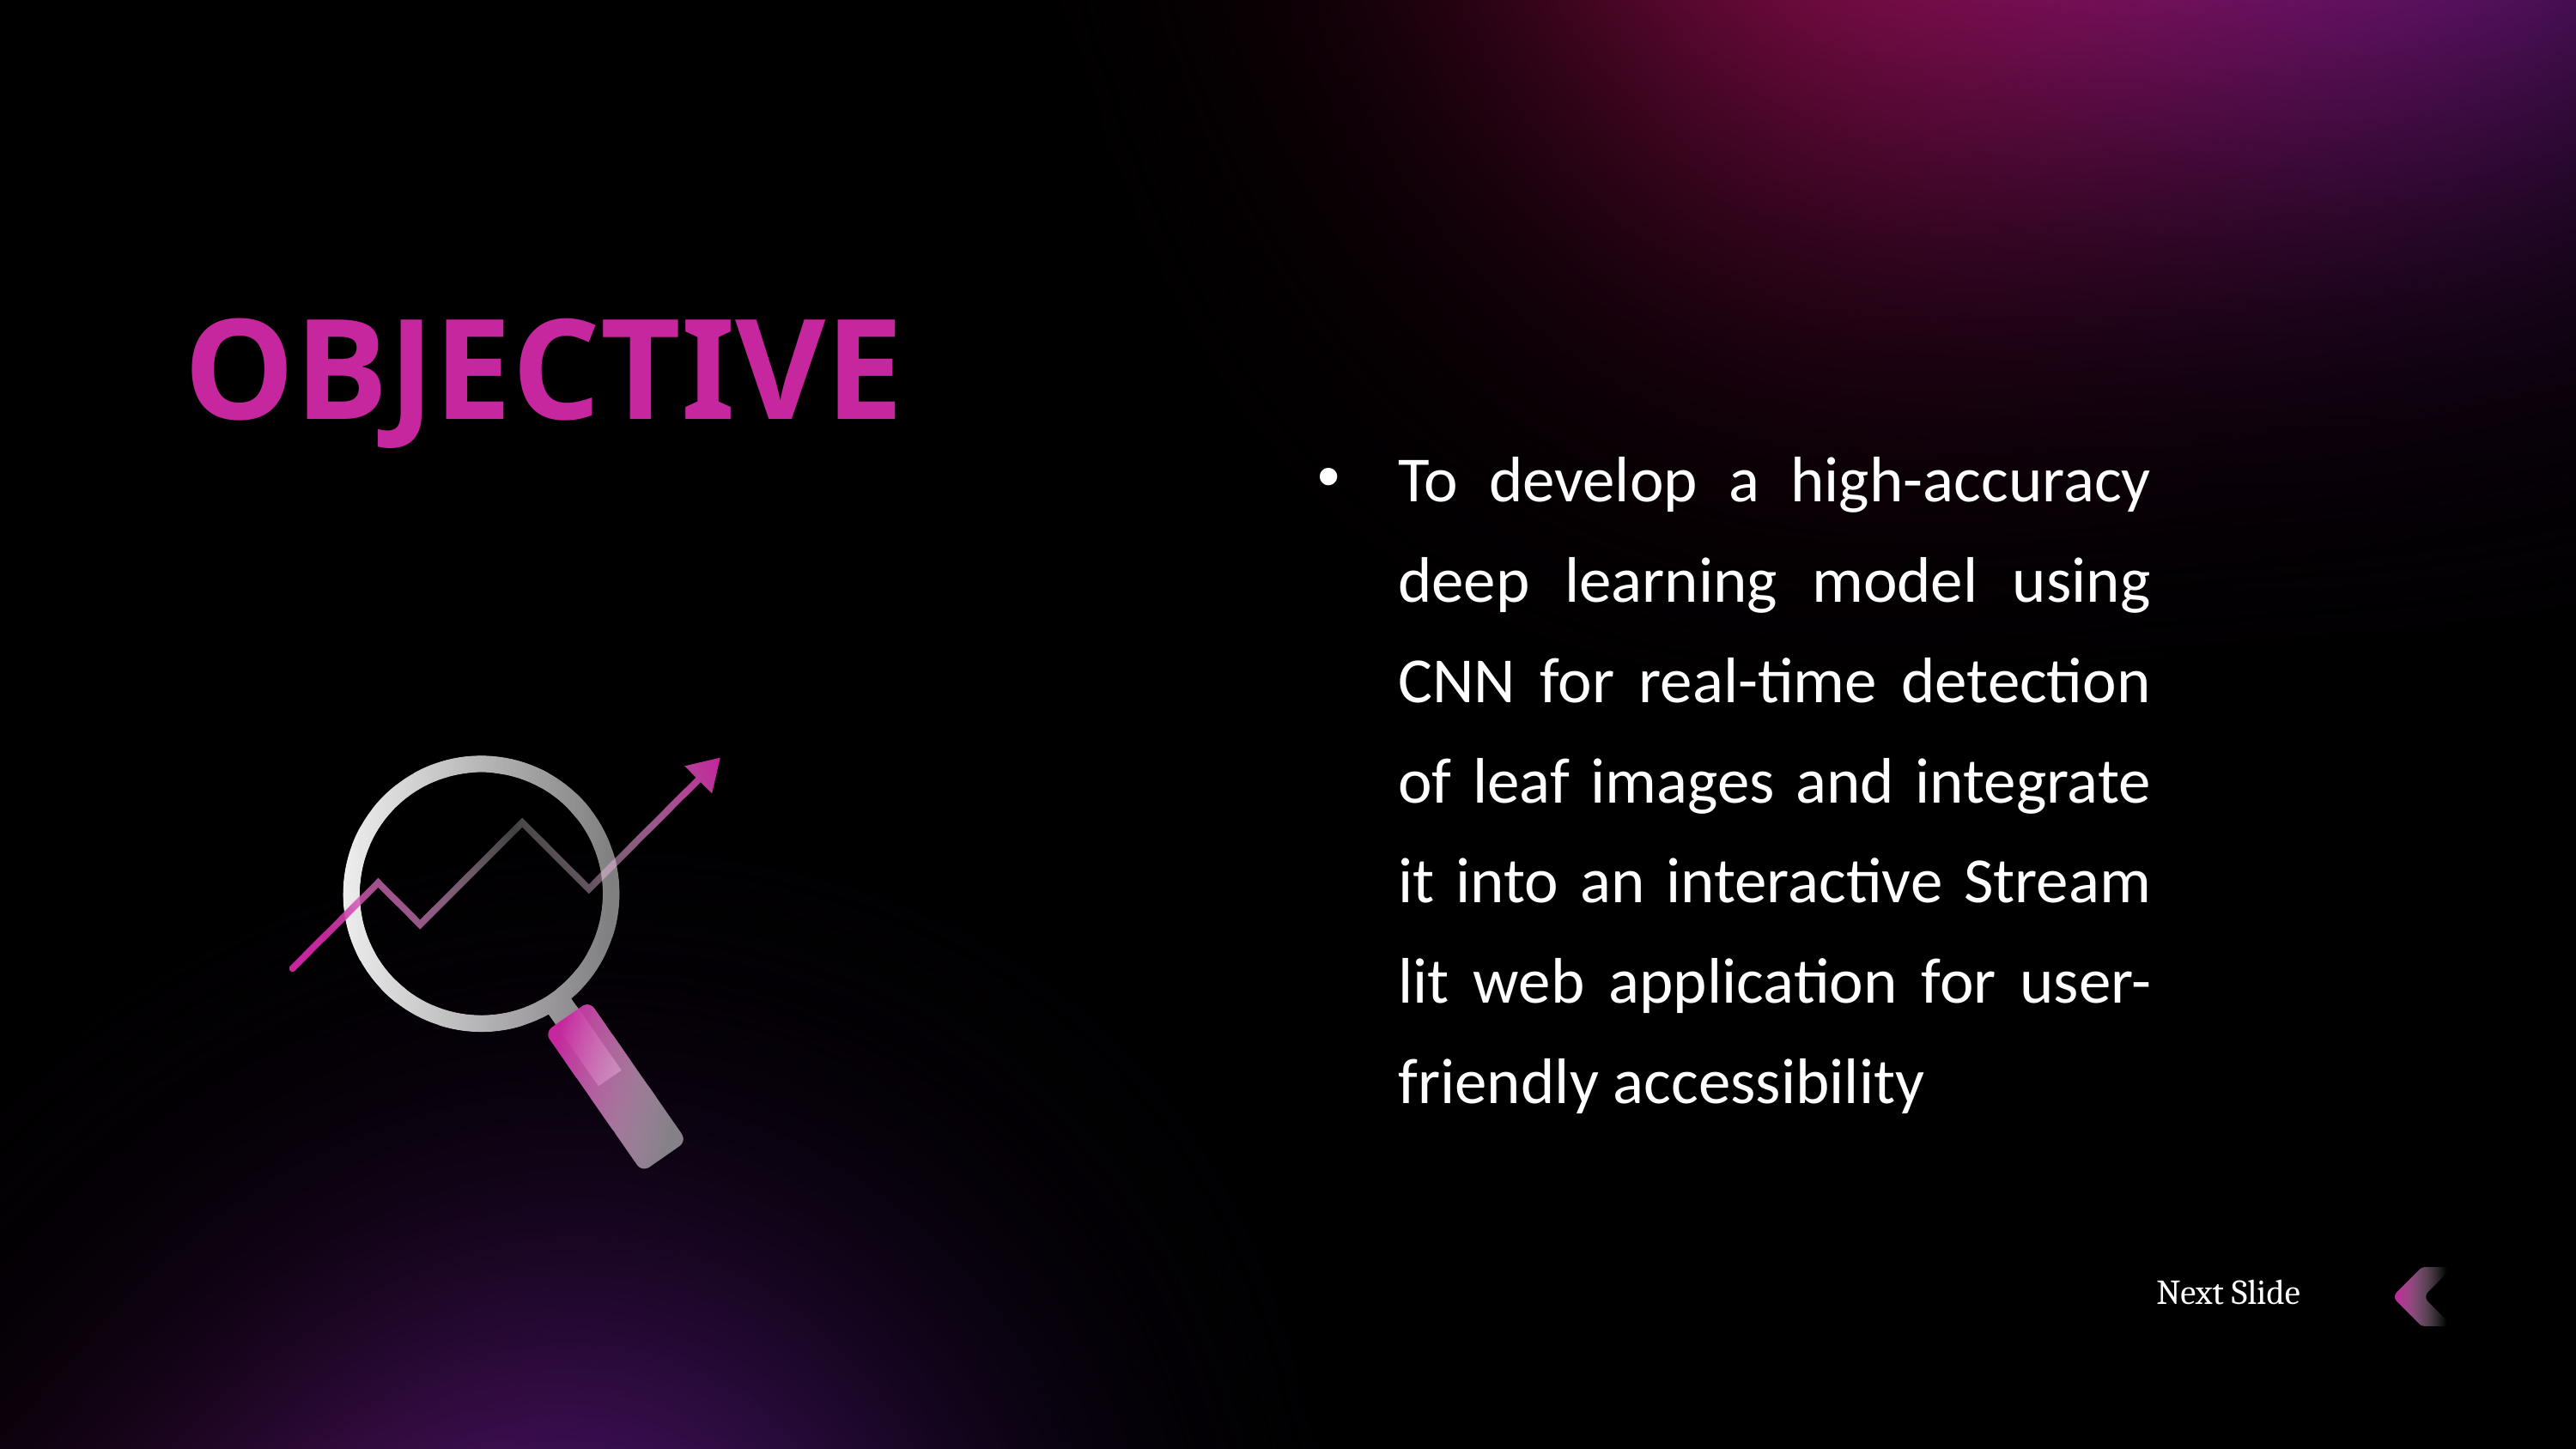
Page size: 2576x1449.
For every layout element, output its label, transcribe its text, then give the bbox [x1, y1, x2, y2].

text_box OBJECTIVE [184, 302, 1036, 447]
text_box To develop a high-accuracy deep learning model using CNN for real-time detection of leaf images and integrate it into an interactive Stream lit web application for user-friendly accessibility [1317, 414, 2152, 1117]
text_box [289, 737, 721, 1170]
text_box [0, 764, 1394, 1449]
text_box [919, 0, 2576, 765]
text_box Next Slide [2156, 1275, 2394, 1312]
text_box [2394, 1267, 2453, 1326]
